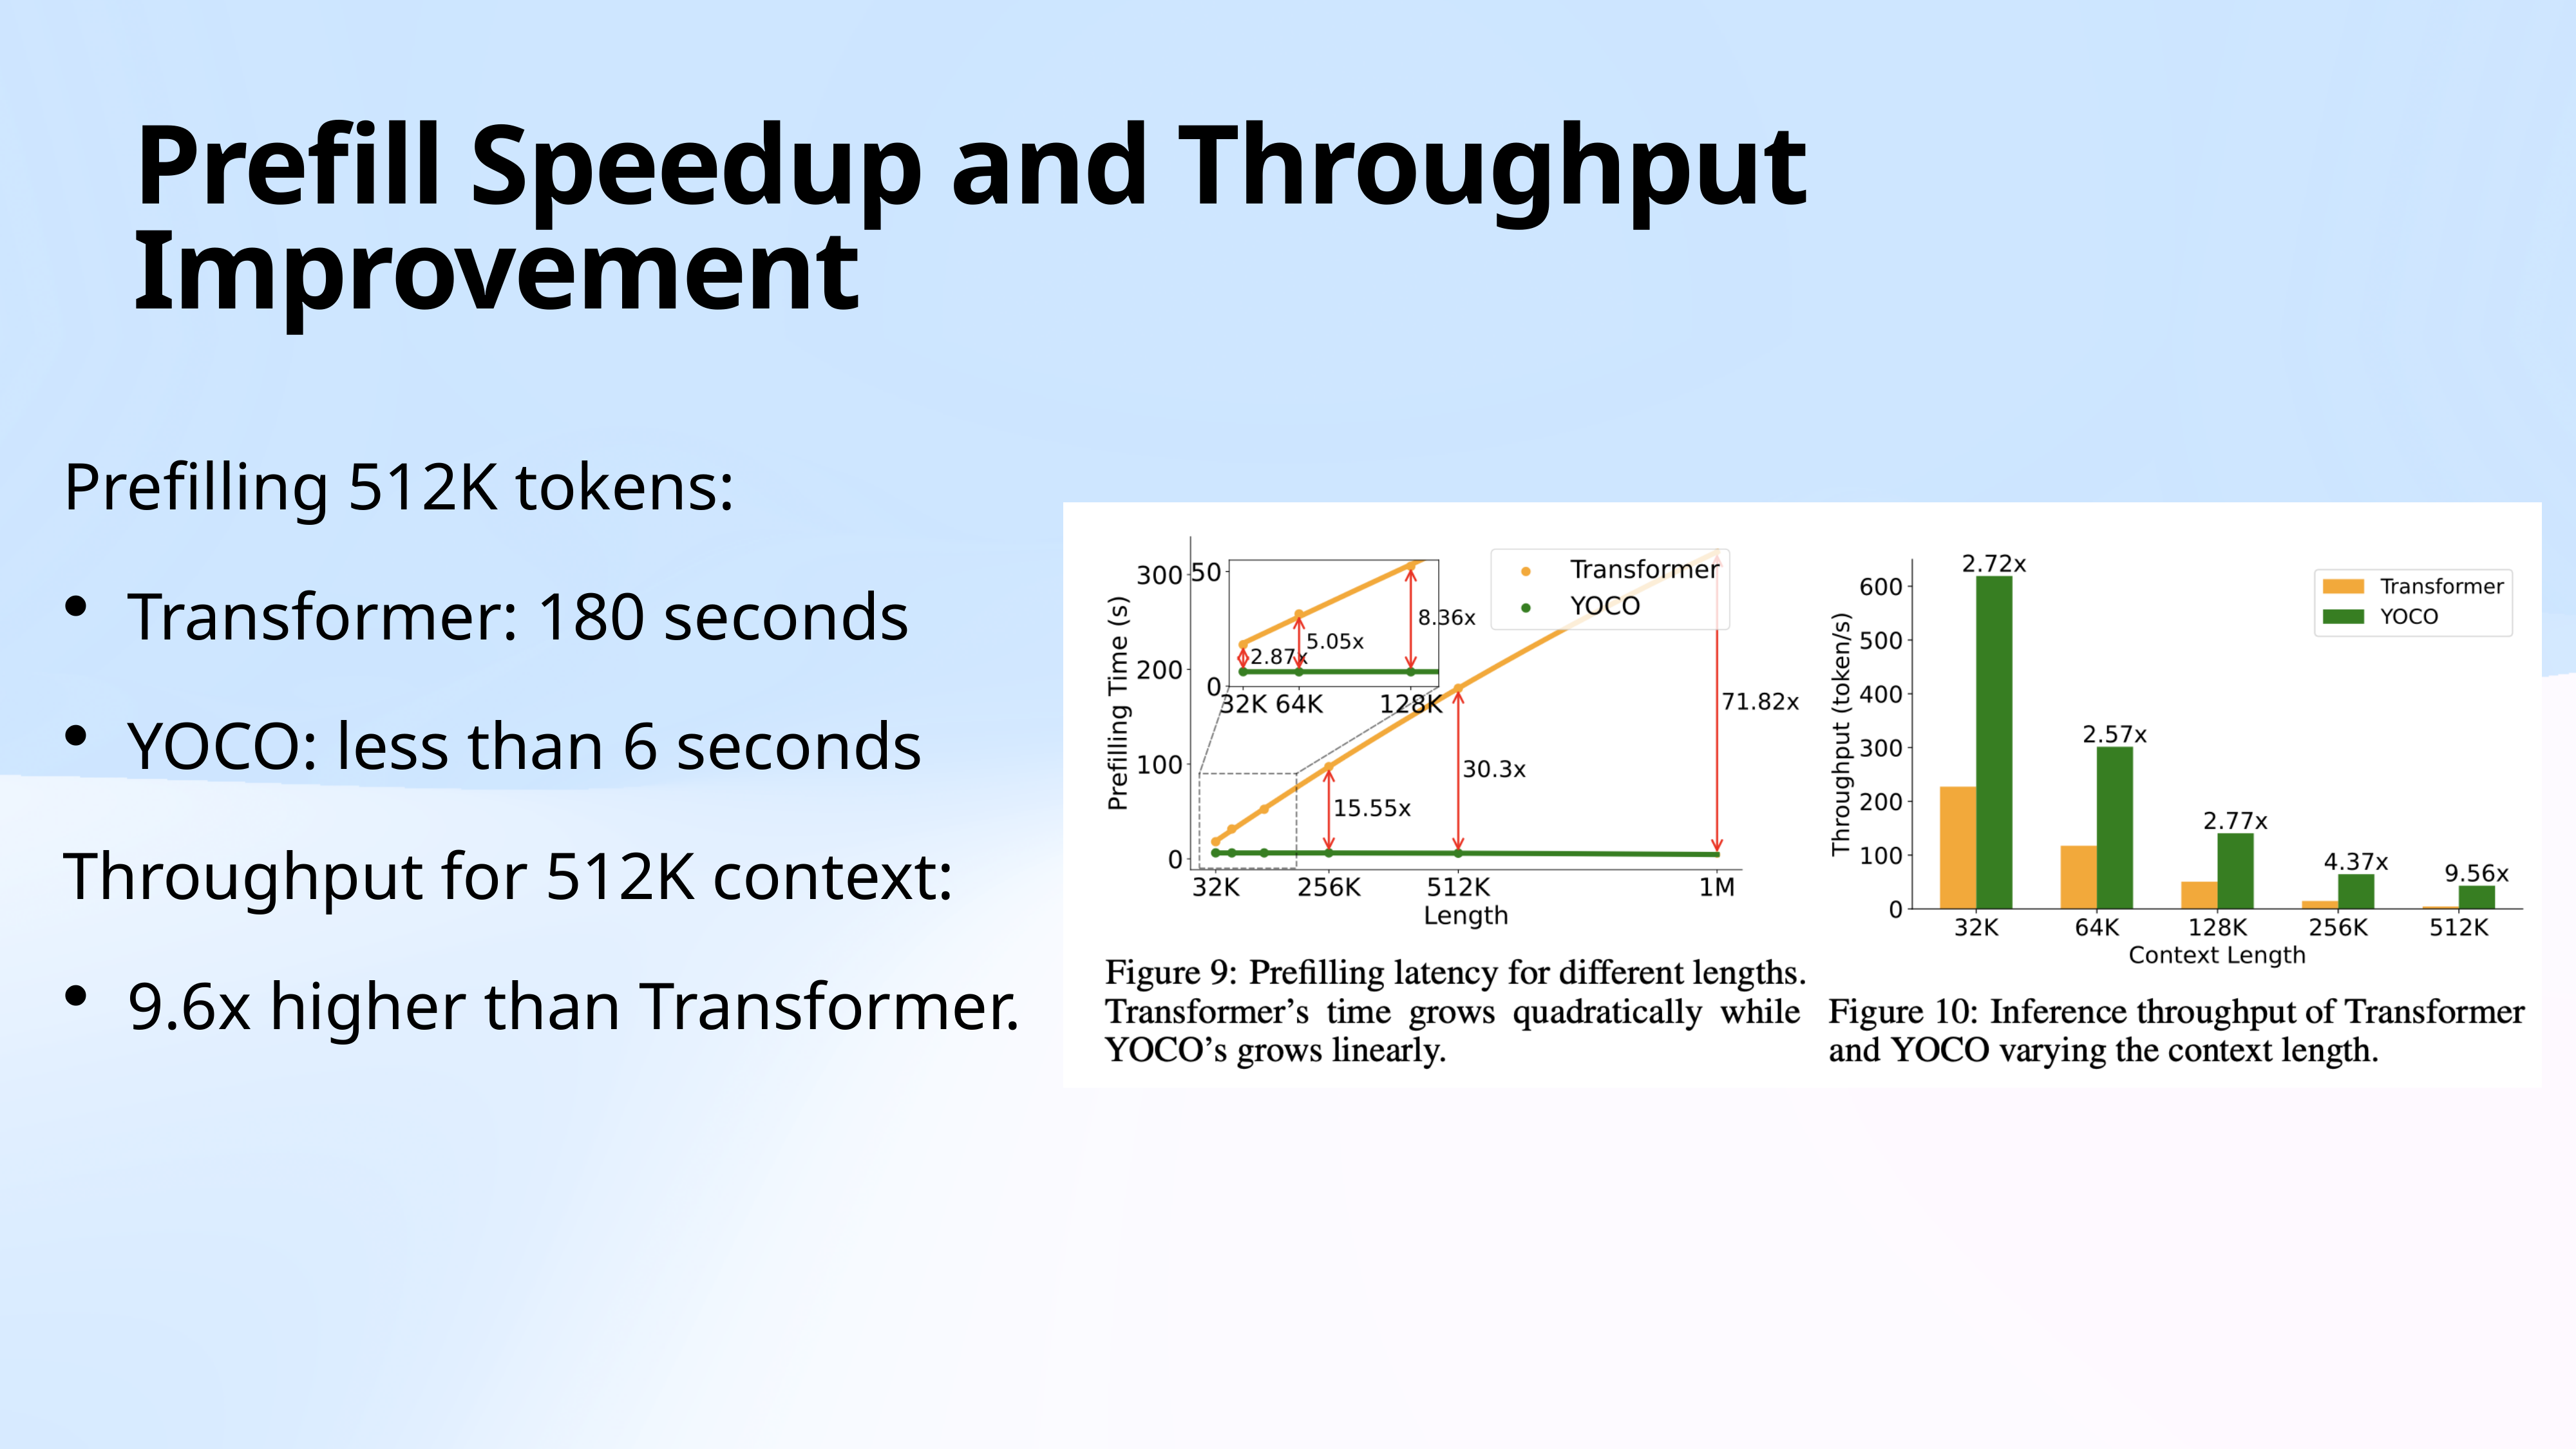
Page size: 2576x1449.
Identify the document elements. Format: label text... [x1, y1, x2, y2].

list Prefilling 512K tokens: Transformer: 180 seconds YOCO: less than 6 seconds Throughput for 512K context: 9.6x higher than Transformer. [57, 448, 1681, 1321]
picture [0, 0, 2576, 1449]
title Prefill Speedup and Throughput Improvement [127, 113, 2449, 266]
